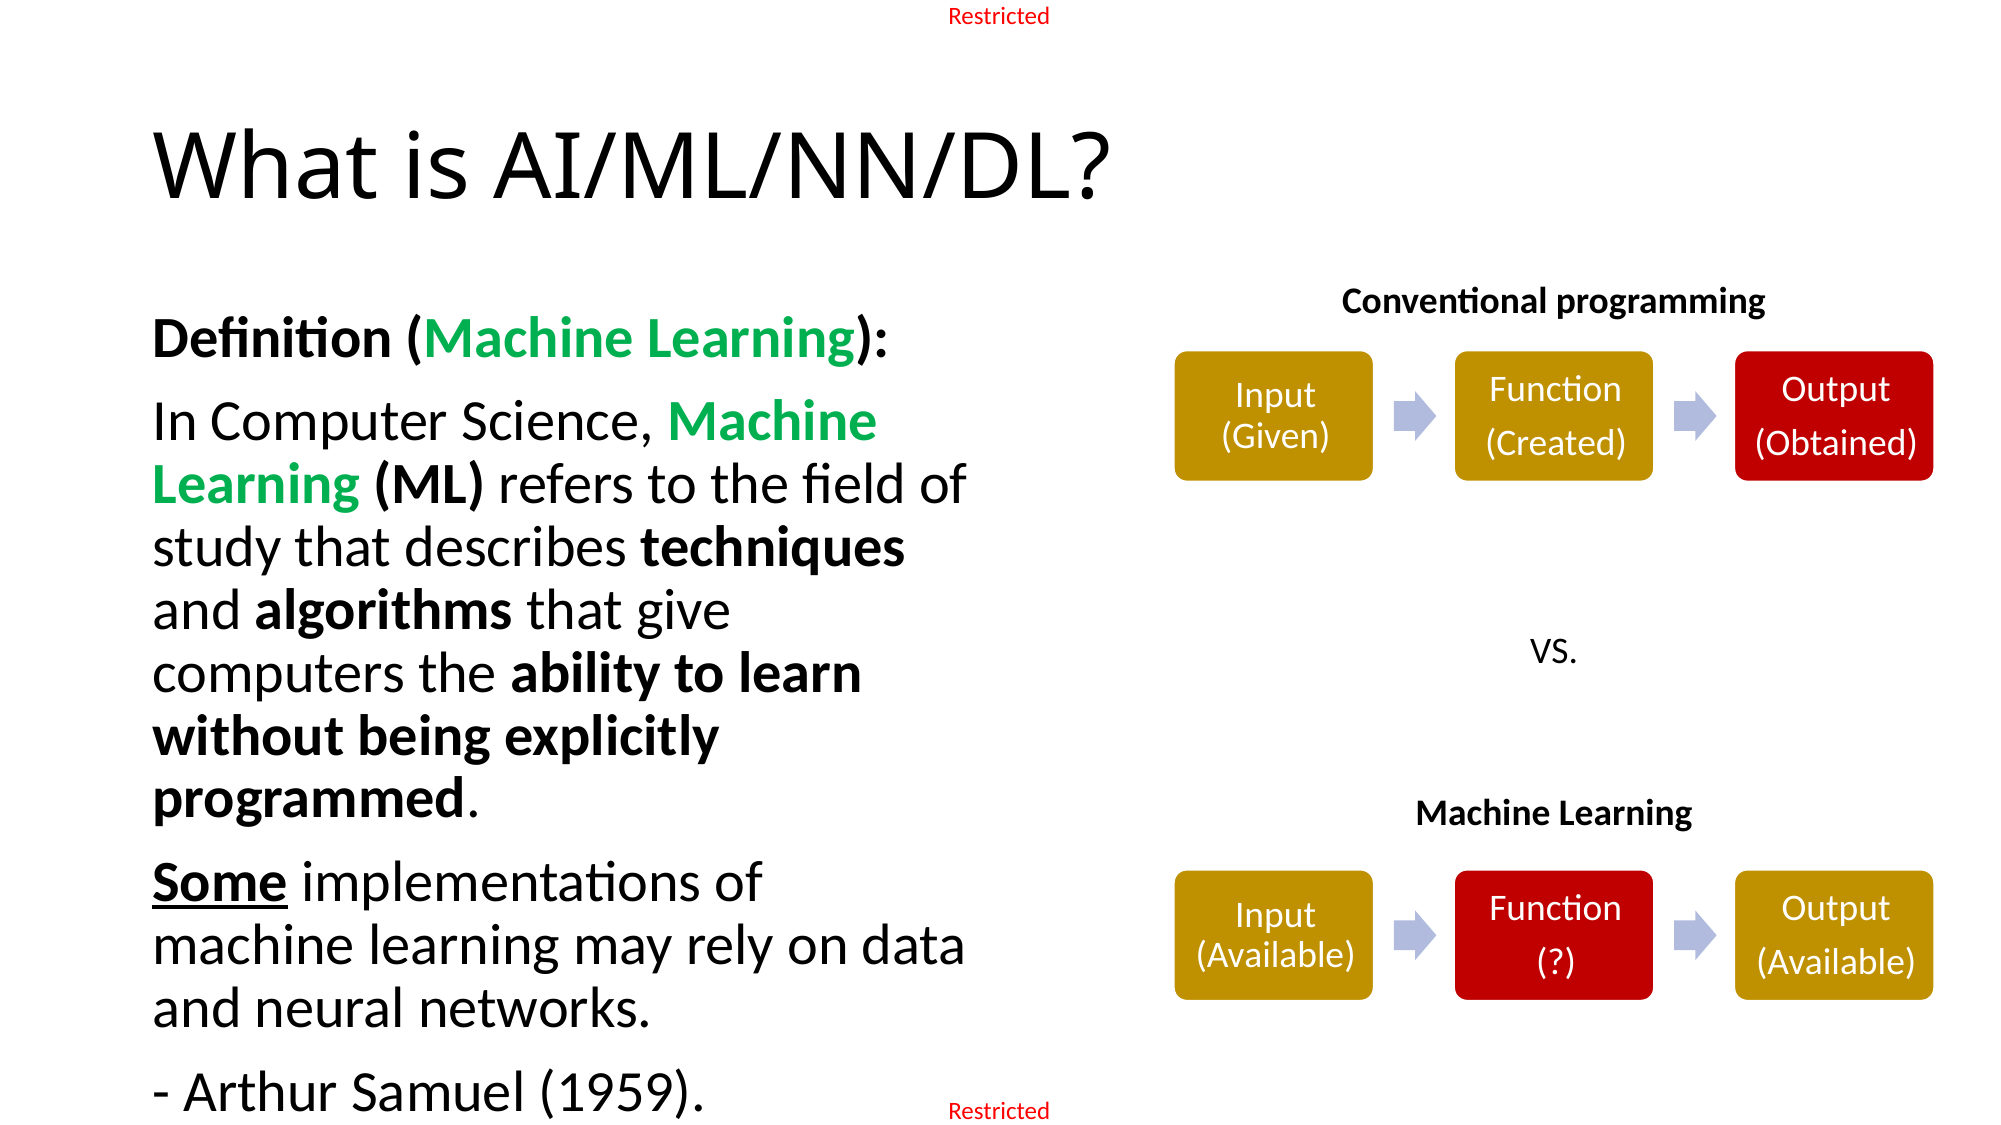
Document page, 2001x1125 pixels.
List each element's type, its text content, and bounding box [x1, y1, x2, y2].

text_box VS. [1453, 619, 1655, 679]
title What is AI/ML/NN/DL? [137, 59, 1863, 278]
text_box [1173, 314, 1936, 518]
text_box Machine Learning [1173, 780, 1936, 833]
text_box Conventional programming [1173, 269, 1936, 314]
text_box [1173, 833, 1936, 1038]
list Definition (Machine Learning): In Computer Science, Machine Learning (ML) refers to the field of study that describes techniques and algorithms that give computers the ability to learn without being explicitly programmed. Some implementations of machine learning may rely on data and neural networks. - Arthur Samuel (1959). [137, 299, 988, 1125]
